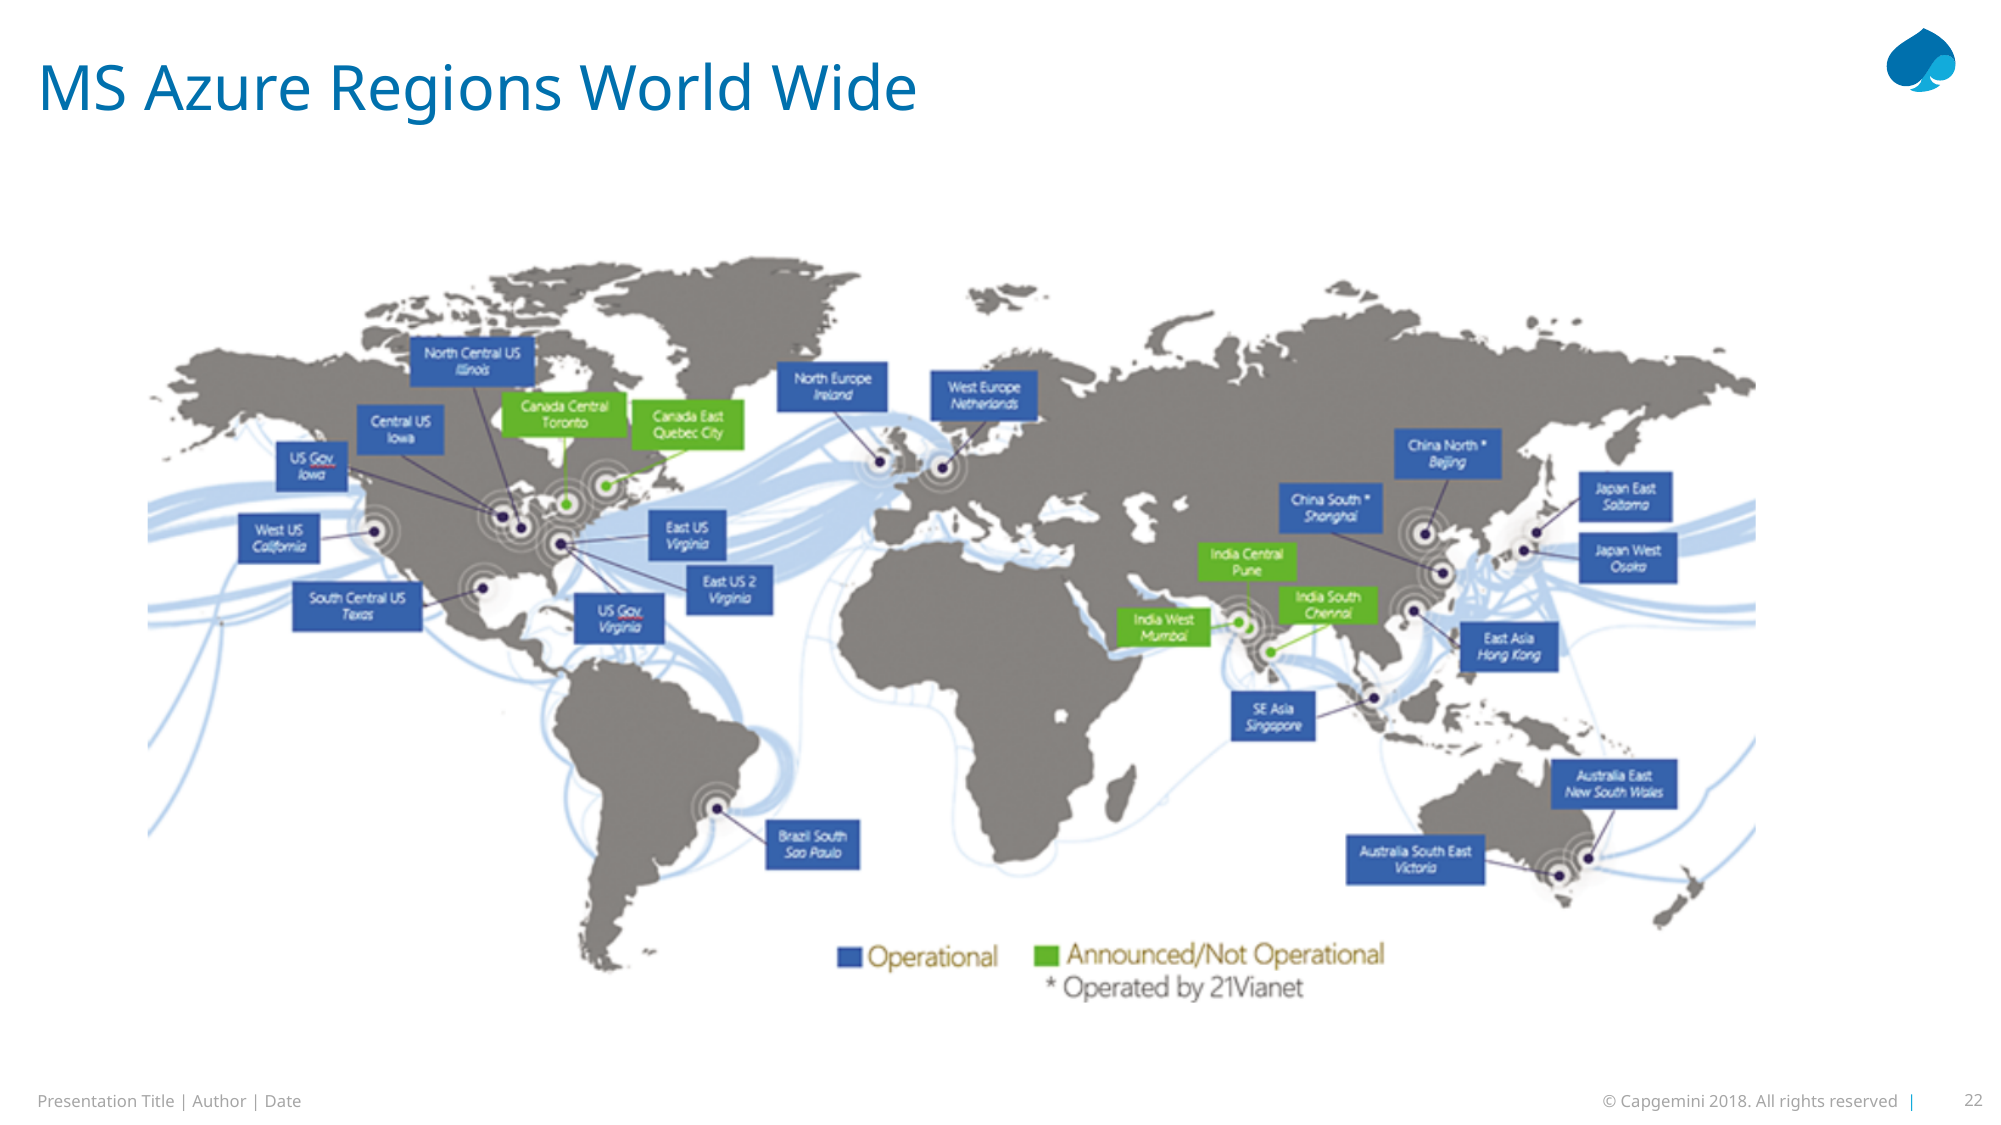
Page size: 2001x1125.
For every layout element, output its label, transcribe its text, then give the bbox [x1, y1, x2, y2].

picture [131, 237, 1768, 1010]
title MS Azure Regions World Wide [37, 0, 1863, 182]
